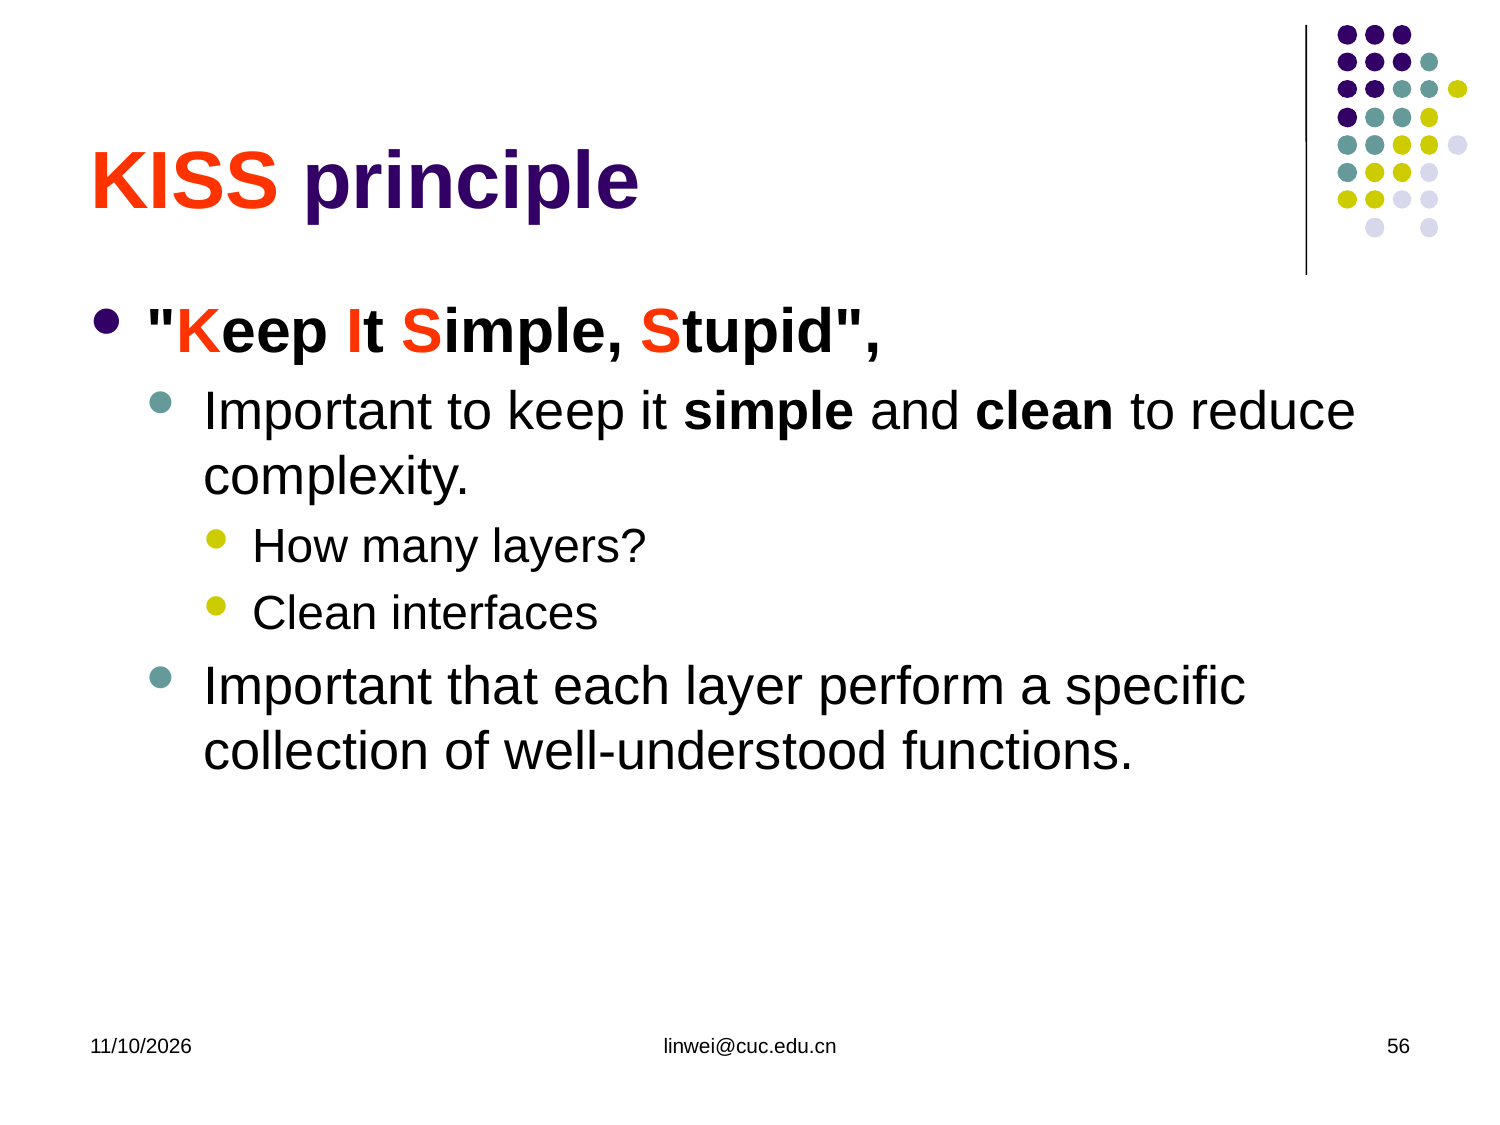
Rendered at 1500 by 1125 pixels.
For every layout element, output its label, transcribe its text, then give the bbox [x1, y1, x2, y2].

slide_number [74, 1024, 426, 1101]
title KISS principle [75, 20, 1313, 233]
list "Keep It Simple, Stupid", Important to keep it simple and clean to reduce complexity. How many layers? Clean interfaces Important that each layer perform a specific collection of well-understood functions. [75, 282, 1425, 1006]
footer linwei@cuc.edu.cn [512, 1024, 988, 1101]
slide_number 56 [1074, 1024, 1426, 1101]
